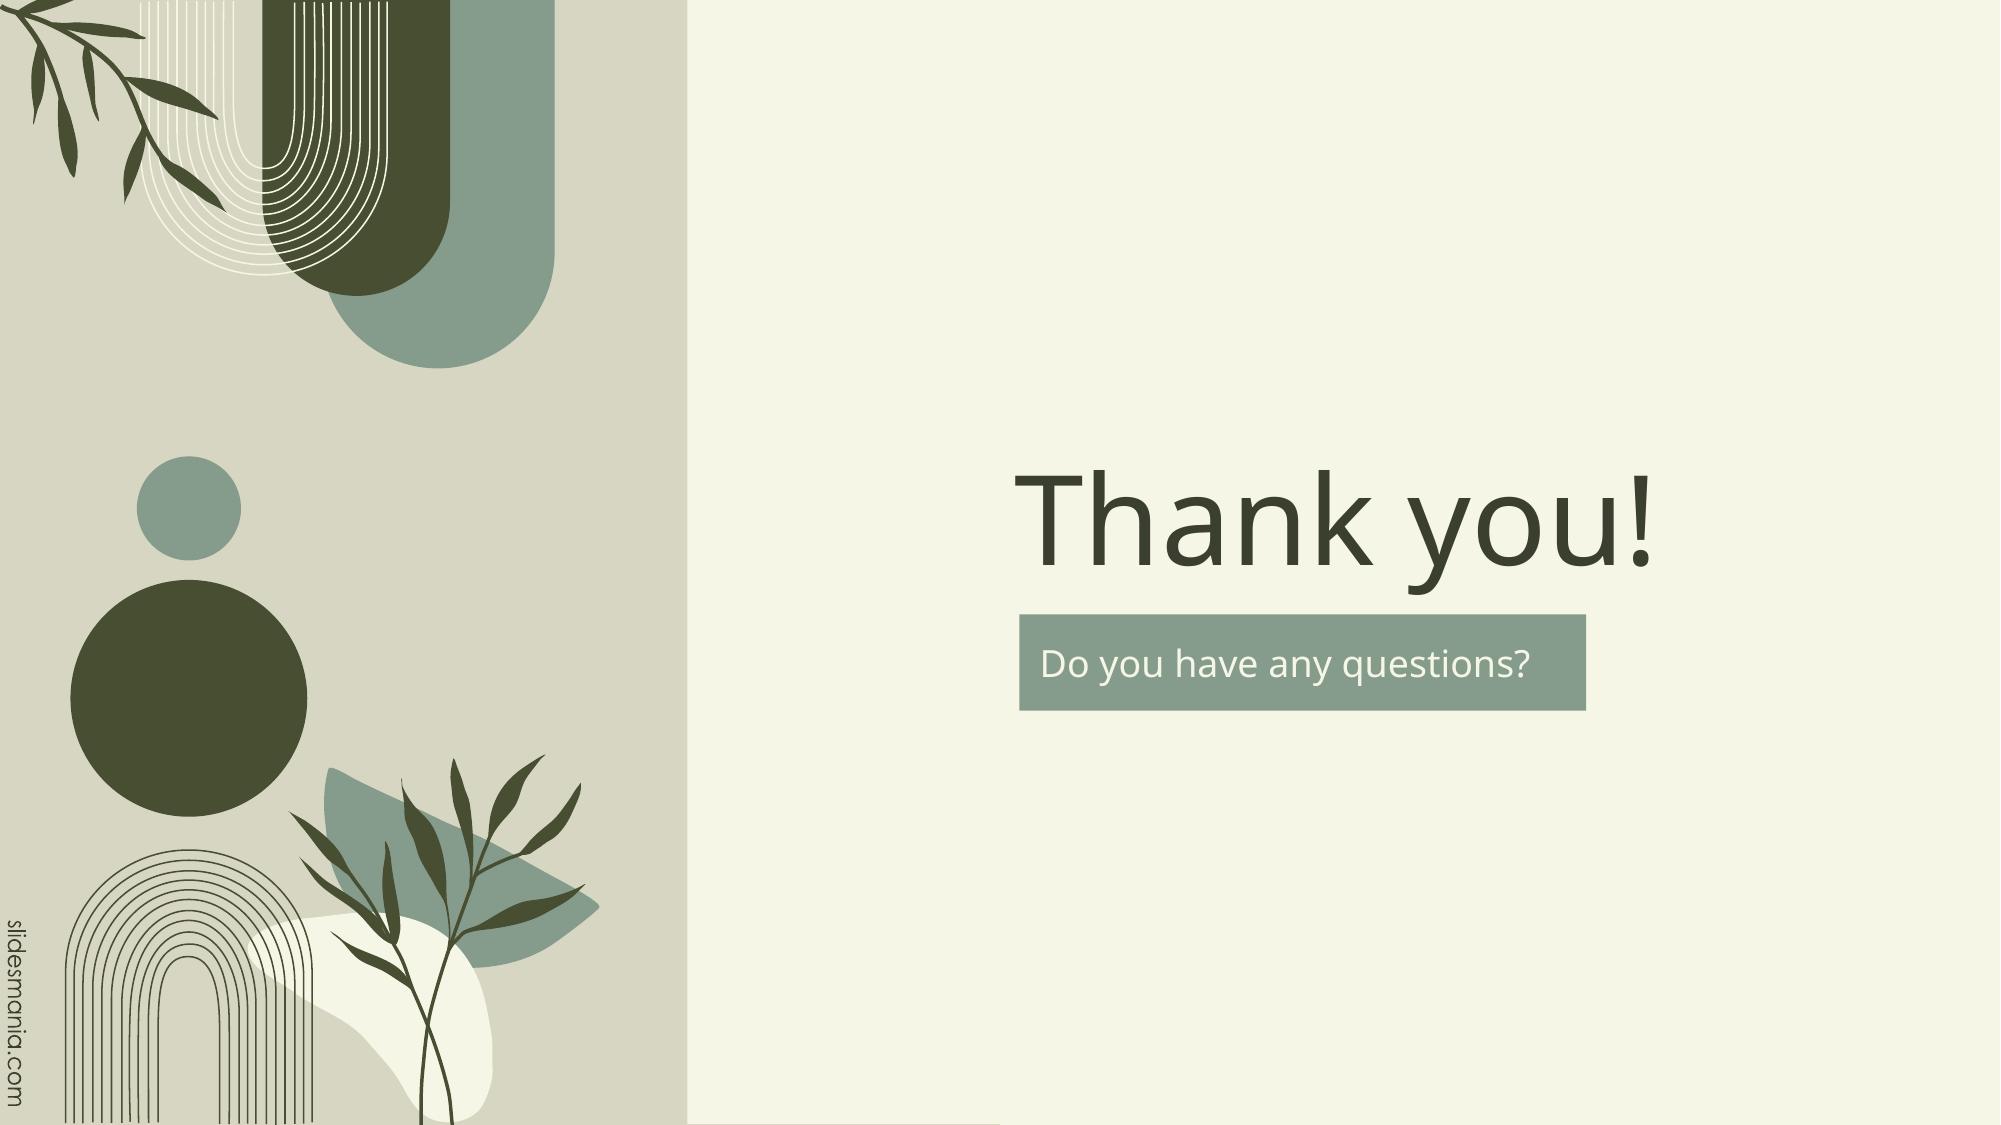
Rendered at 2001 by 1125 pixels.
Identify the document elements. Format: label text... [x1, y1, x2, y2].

text_box Do you have any questions? [1019, 614, 1587, 711]
title Thank you! [994, 442, 1910, 590]
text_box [0, 0, 600, 1125]
text_box [687, 0, 2000, 1125]
